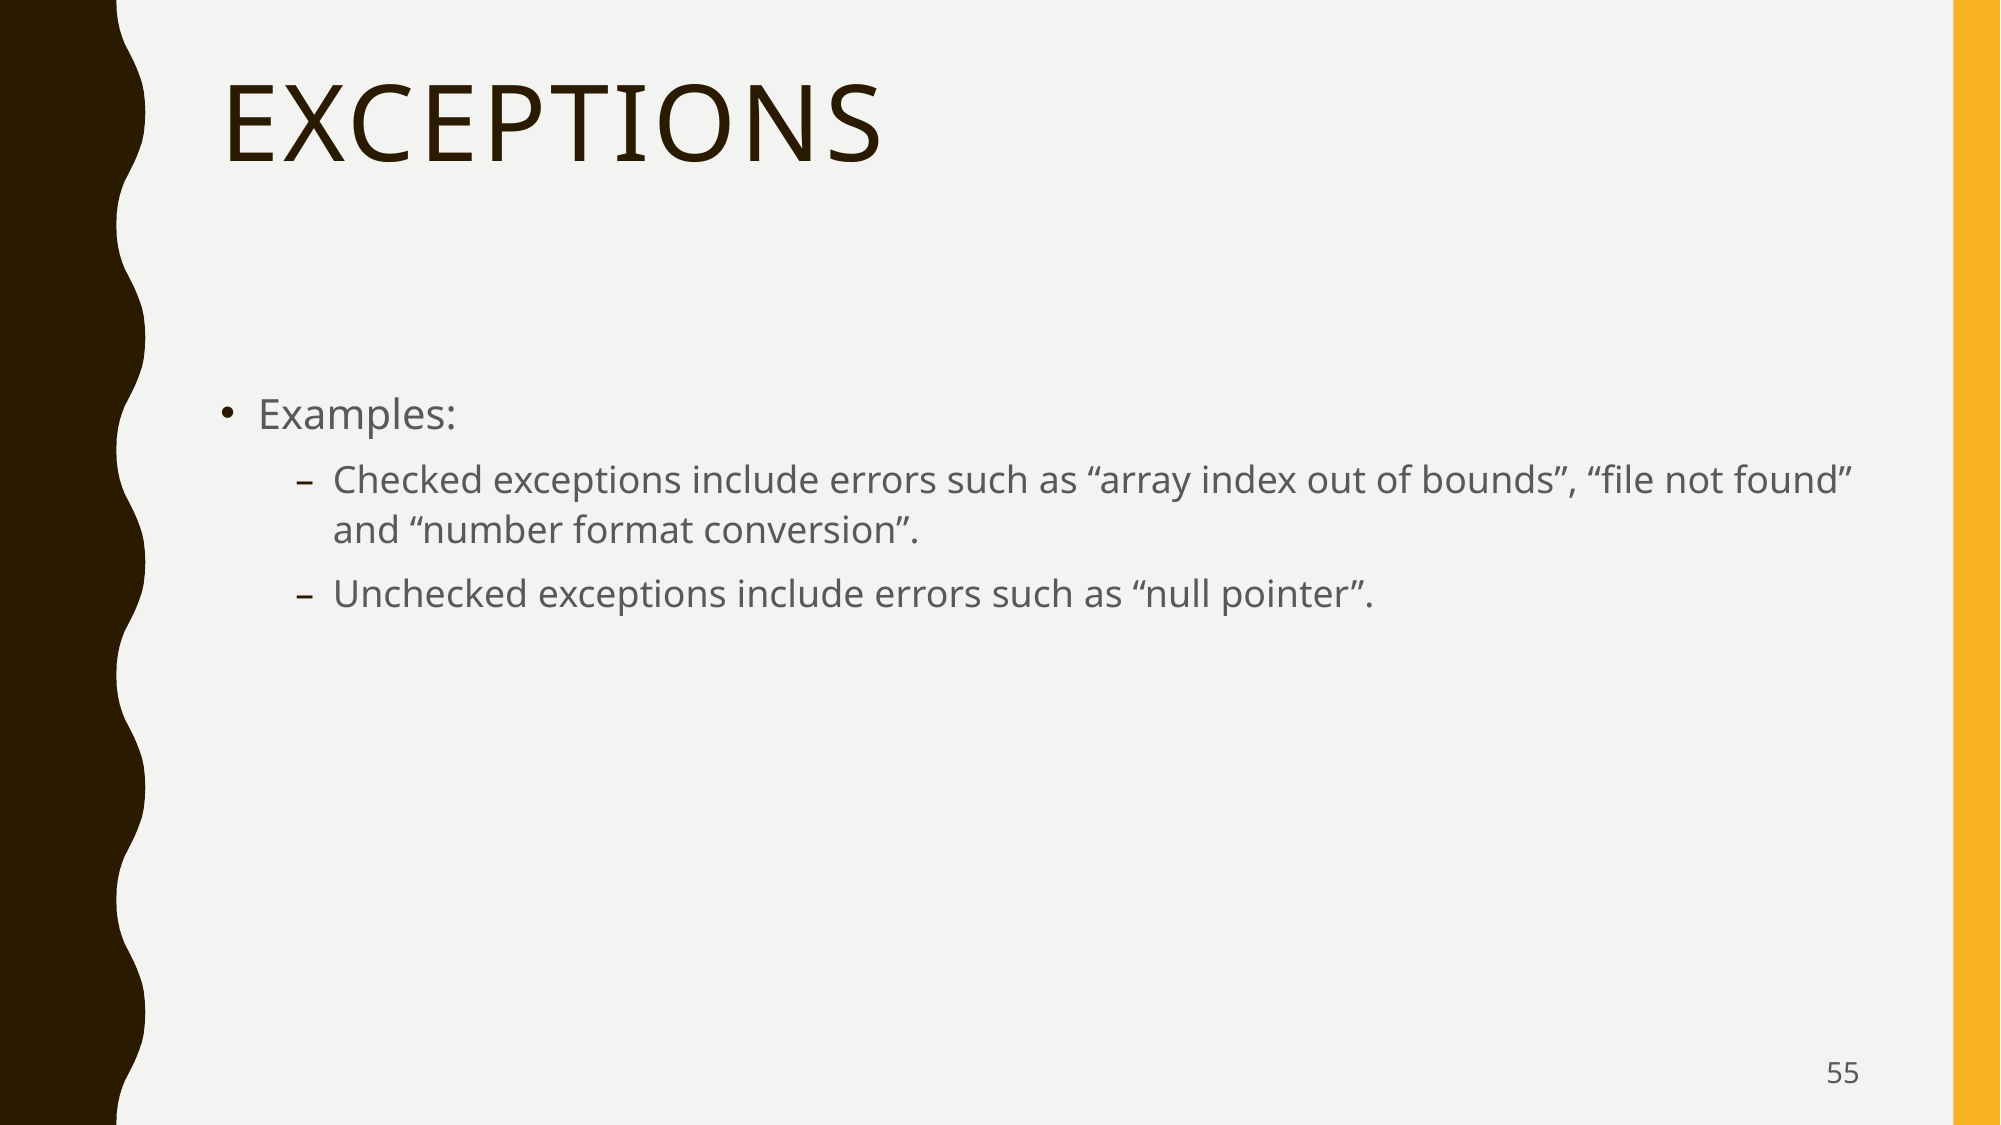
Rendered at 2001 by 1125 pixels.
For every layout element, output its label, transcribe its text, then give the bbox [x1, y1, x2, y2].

slide_number 55 [1412, 1045, 1875, 1103]
title Exceptions [205, 62, 1875, 308]
list Examples: Checked exceptions include errors such as “array index out of bounds”, “file not found” and “number format conversion”. Unchecked exceptions include errors such as “null pointer”. [205, 375, 1875, 965]
